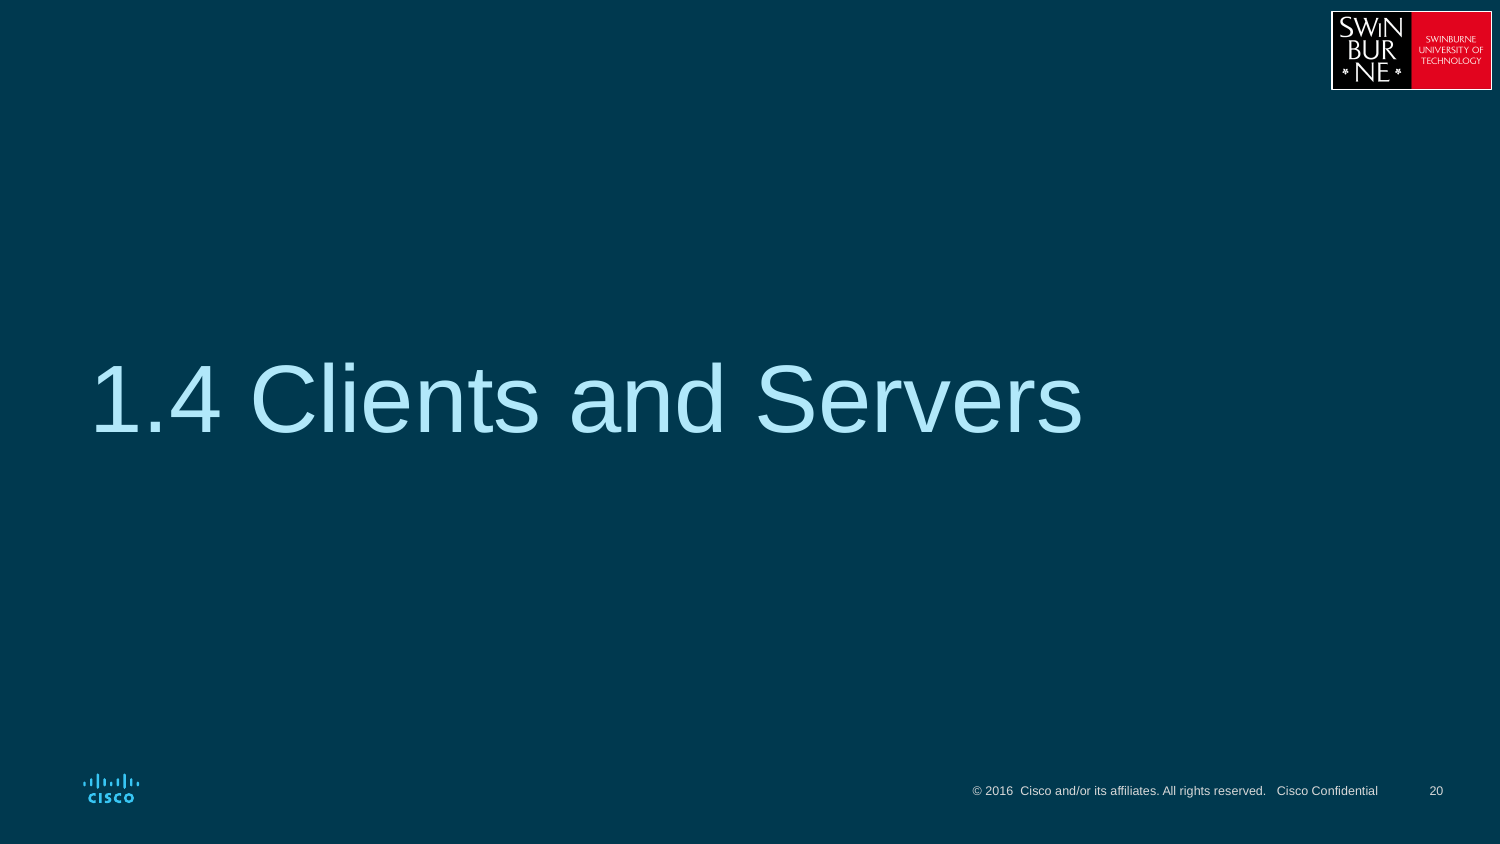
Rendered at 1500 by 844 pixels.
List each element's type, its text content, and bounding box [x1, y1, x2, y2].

list 1.4 Clients and Servers [75, 337, 1425, 488]
picture [1333, 12, 1491, 89]
